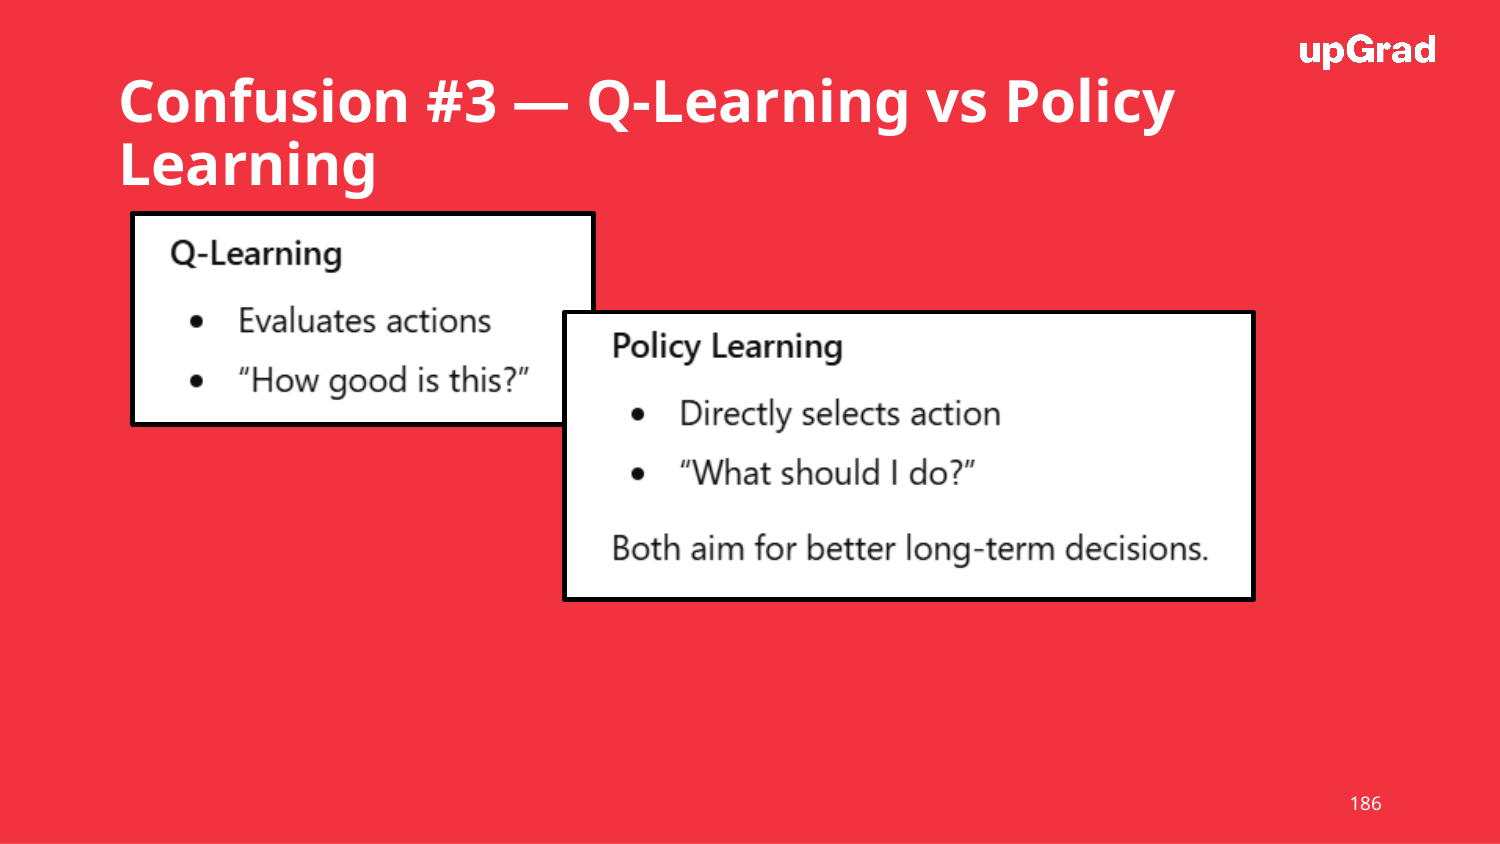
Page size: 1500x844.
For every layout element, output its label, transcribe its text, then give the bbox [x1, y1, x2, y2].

picture [134, 215, 1252, 598]
title Confusion #3 — Q-Learning vs Policy Learning [103, 89, 1411, 182]
picture [1300, 34, 1435, 70]
slide_number 186 [1059, 782, 1397, 827]
